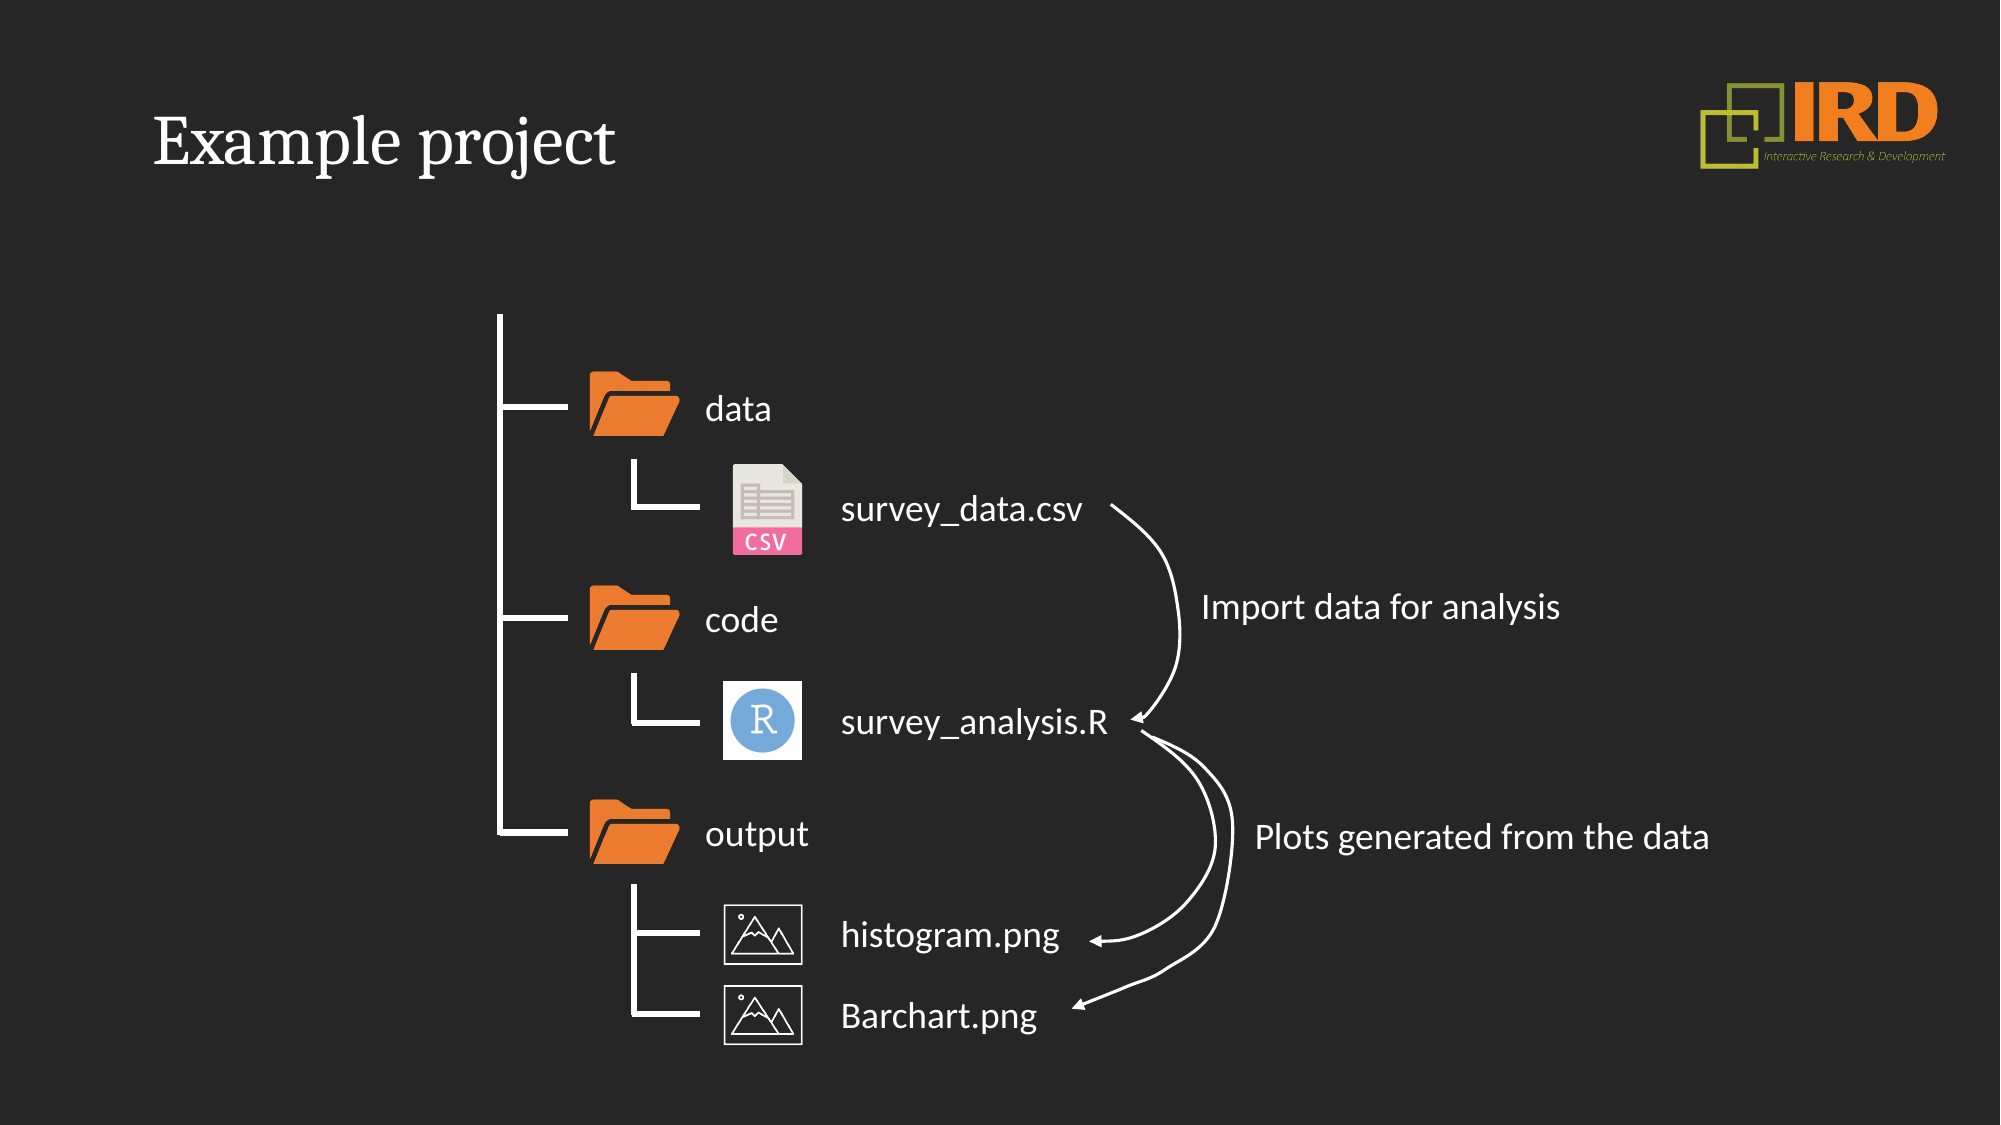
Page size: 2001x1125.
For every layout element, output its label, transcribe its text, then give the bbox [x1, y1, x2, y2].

picture [723, 681, 802, 760]
text_box [1089, 729, 1152, 943]
text_box survey_data.csv [826, 476, 1105, 537]
text_box [1071, 735, 1234, 1010]
picture [1698, 82, 1948, 169]
picture [713, 883, 813, 1065]
text_box [1110, 503, 1181, 724]
picture [579, 562, 690, 673]
text_box code [690, 587, 794, 648]
title Example project [137, 59, 1639, 224]
picture [721, 464, 813, 556]
text_box Plots generated from the data [1240, 804, 1752, 865]
text_box Barchart.png [826, 983, 1090, 1044]
picture [579, 776, 690, 887]
text_box histogram.png [826, 902, 1090, 963]
text_box survey_analysis.R [826, 689, 1129, 750]
text_box data [690, 376, 788, 437]
text_box Import data for analysis [1186, 574, 1586, 635]
text_box output [690, 801, 825, 862]
picture [579, 348, 690, 459]
